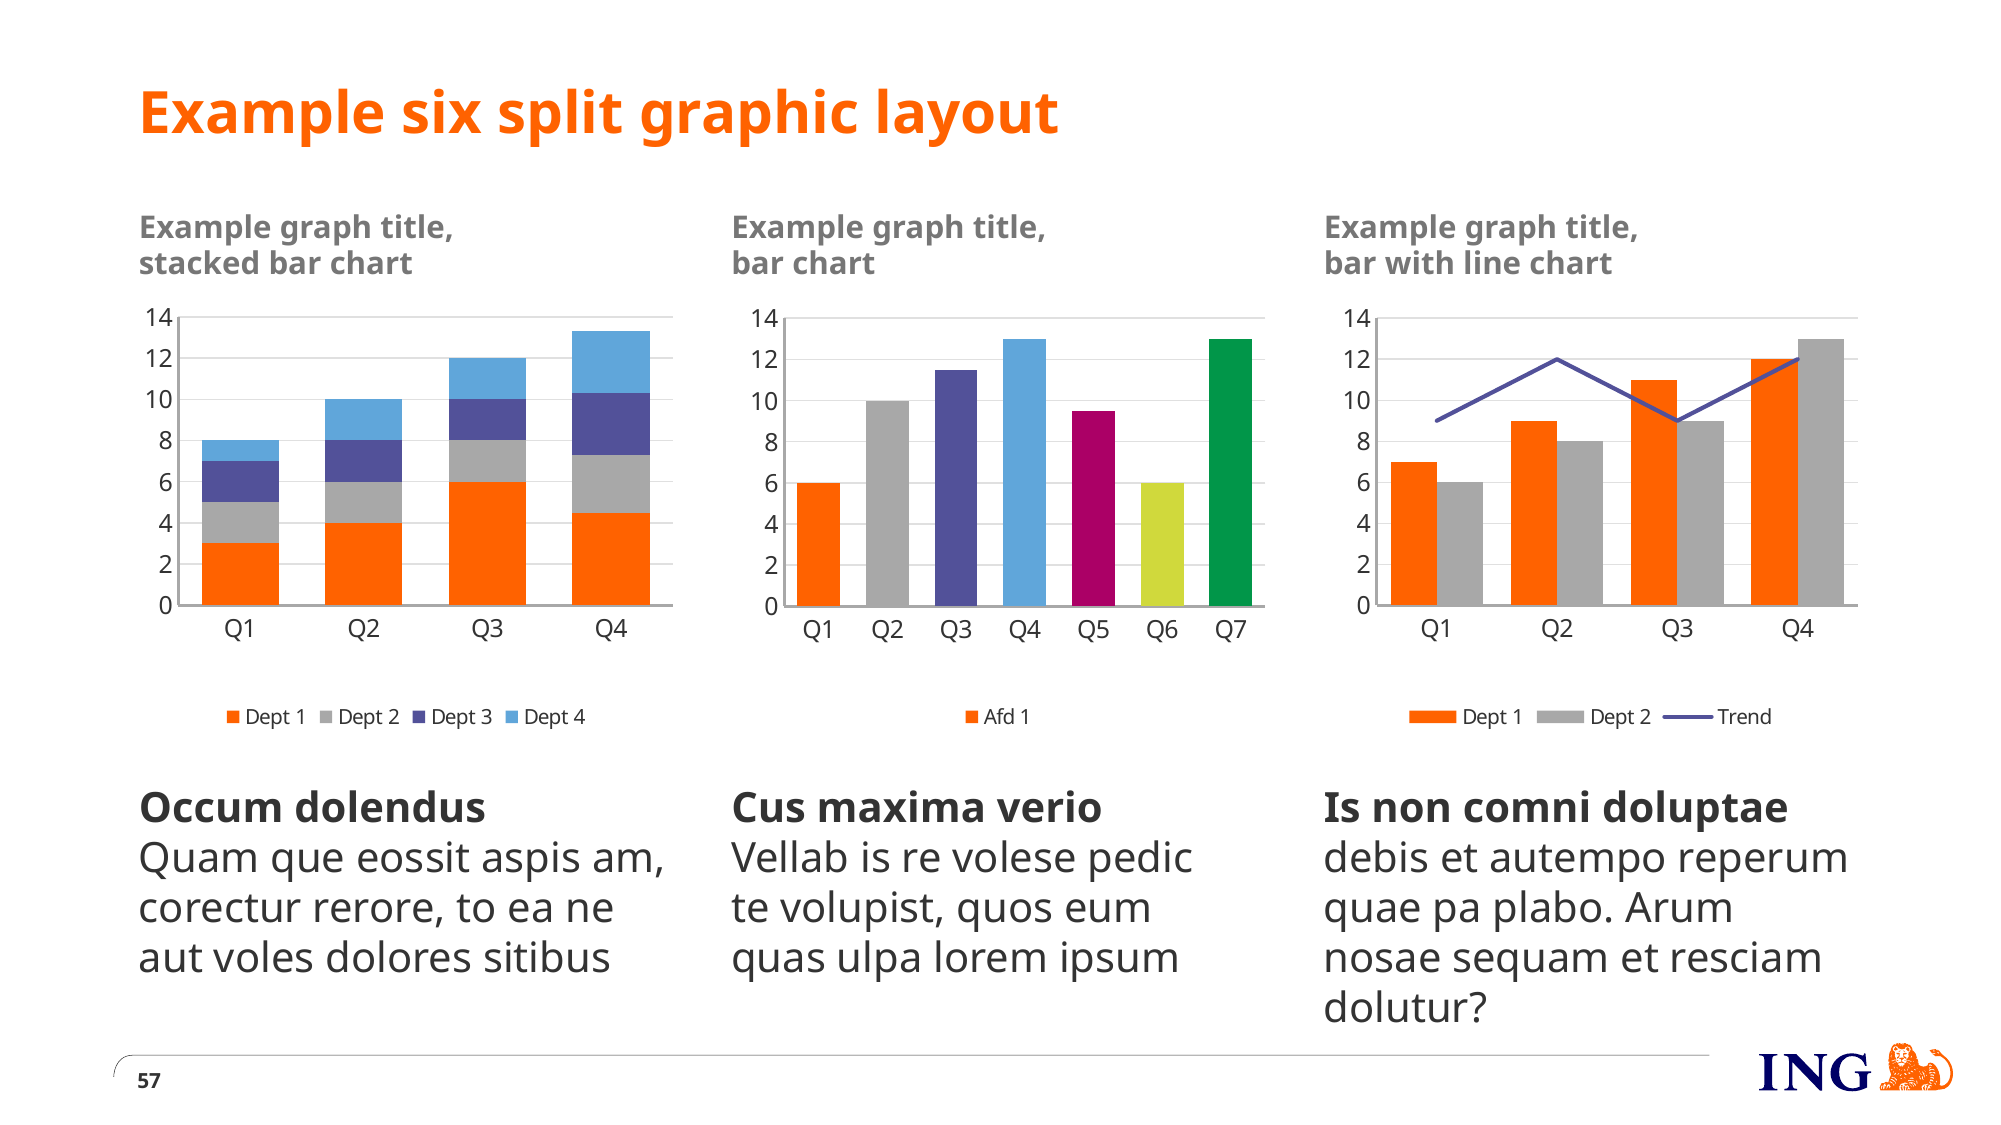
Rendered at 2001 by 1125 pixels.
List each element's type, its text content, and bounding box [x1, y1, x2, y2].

list Example graph title, stacked bar chart [138, 209, 675, 282]
chart [1323, 294, 1860, 737]
list Occum dolendus Quam que eossit aspis am, corectur rerore, to ea ne aut voles dolores sitibus [138, 780, 675, 1018]
list Example graph title, bar chart [731, 209, 1267, 282]
list Example graph title, bar with line chart [1323, 209, 1860, 282]
slide_number 57 [137, 1066, 219, 1097]
title Example six split graphic layout [138, 46, 1860, 187]
list Is non comni doluptae debis et autempo reperum quae pa plabo. Arum nosae sequam et resciam dolutur? [1323, 780, 1860, 1018]
chart [138, 294, 675, 737]
chart [731, 294, 1267, 737]
list Cus maxima verio Vellab is re volese pedic te volupist, quos eum quas ulpa lorem ipsum [731, 780, 1267, 1018]
